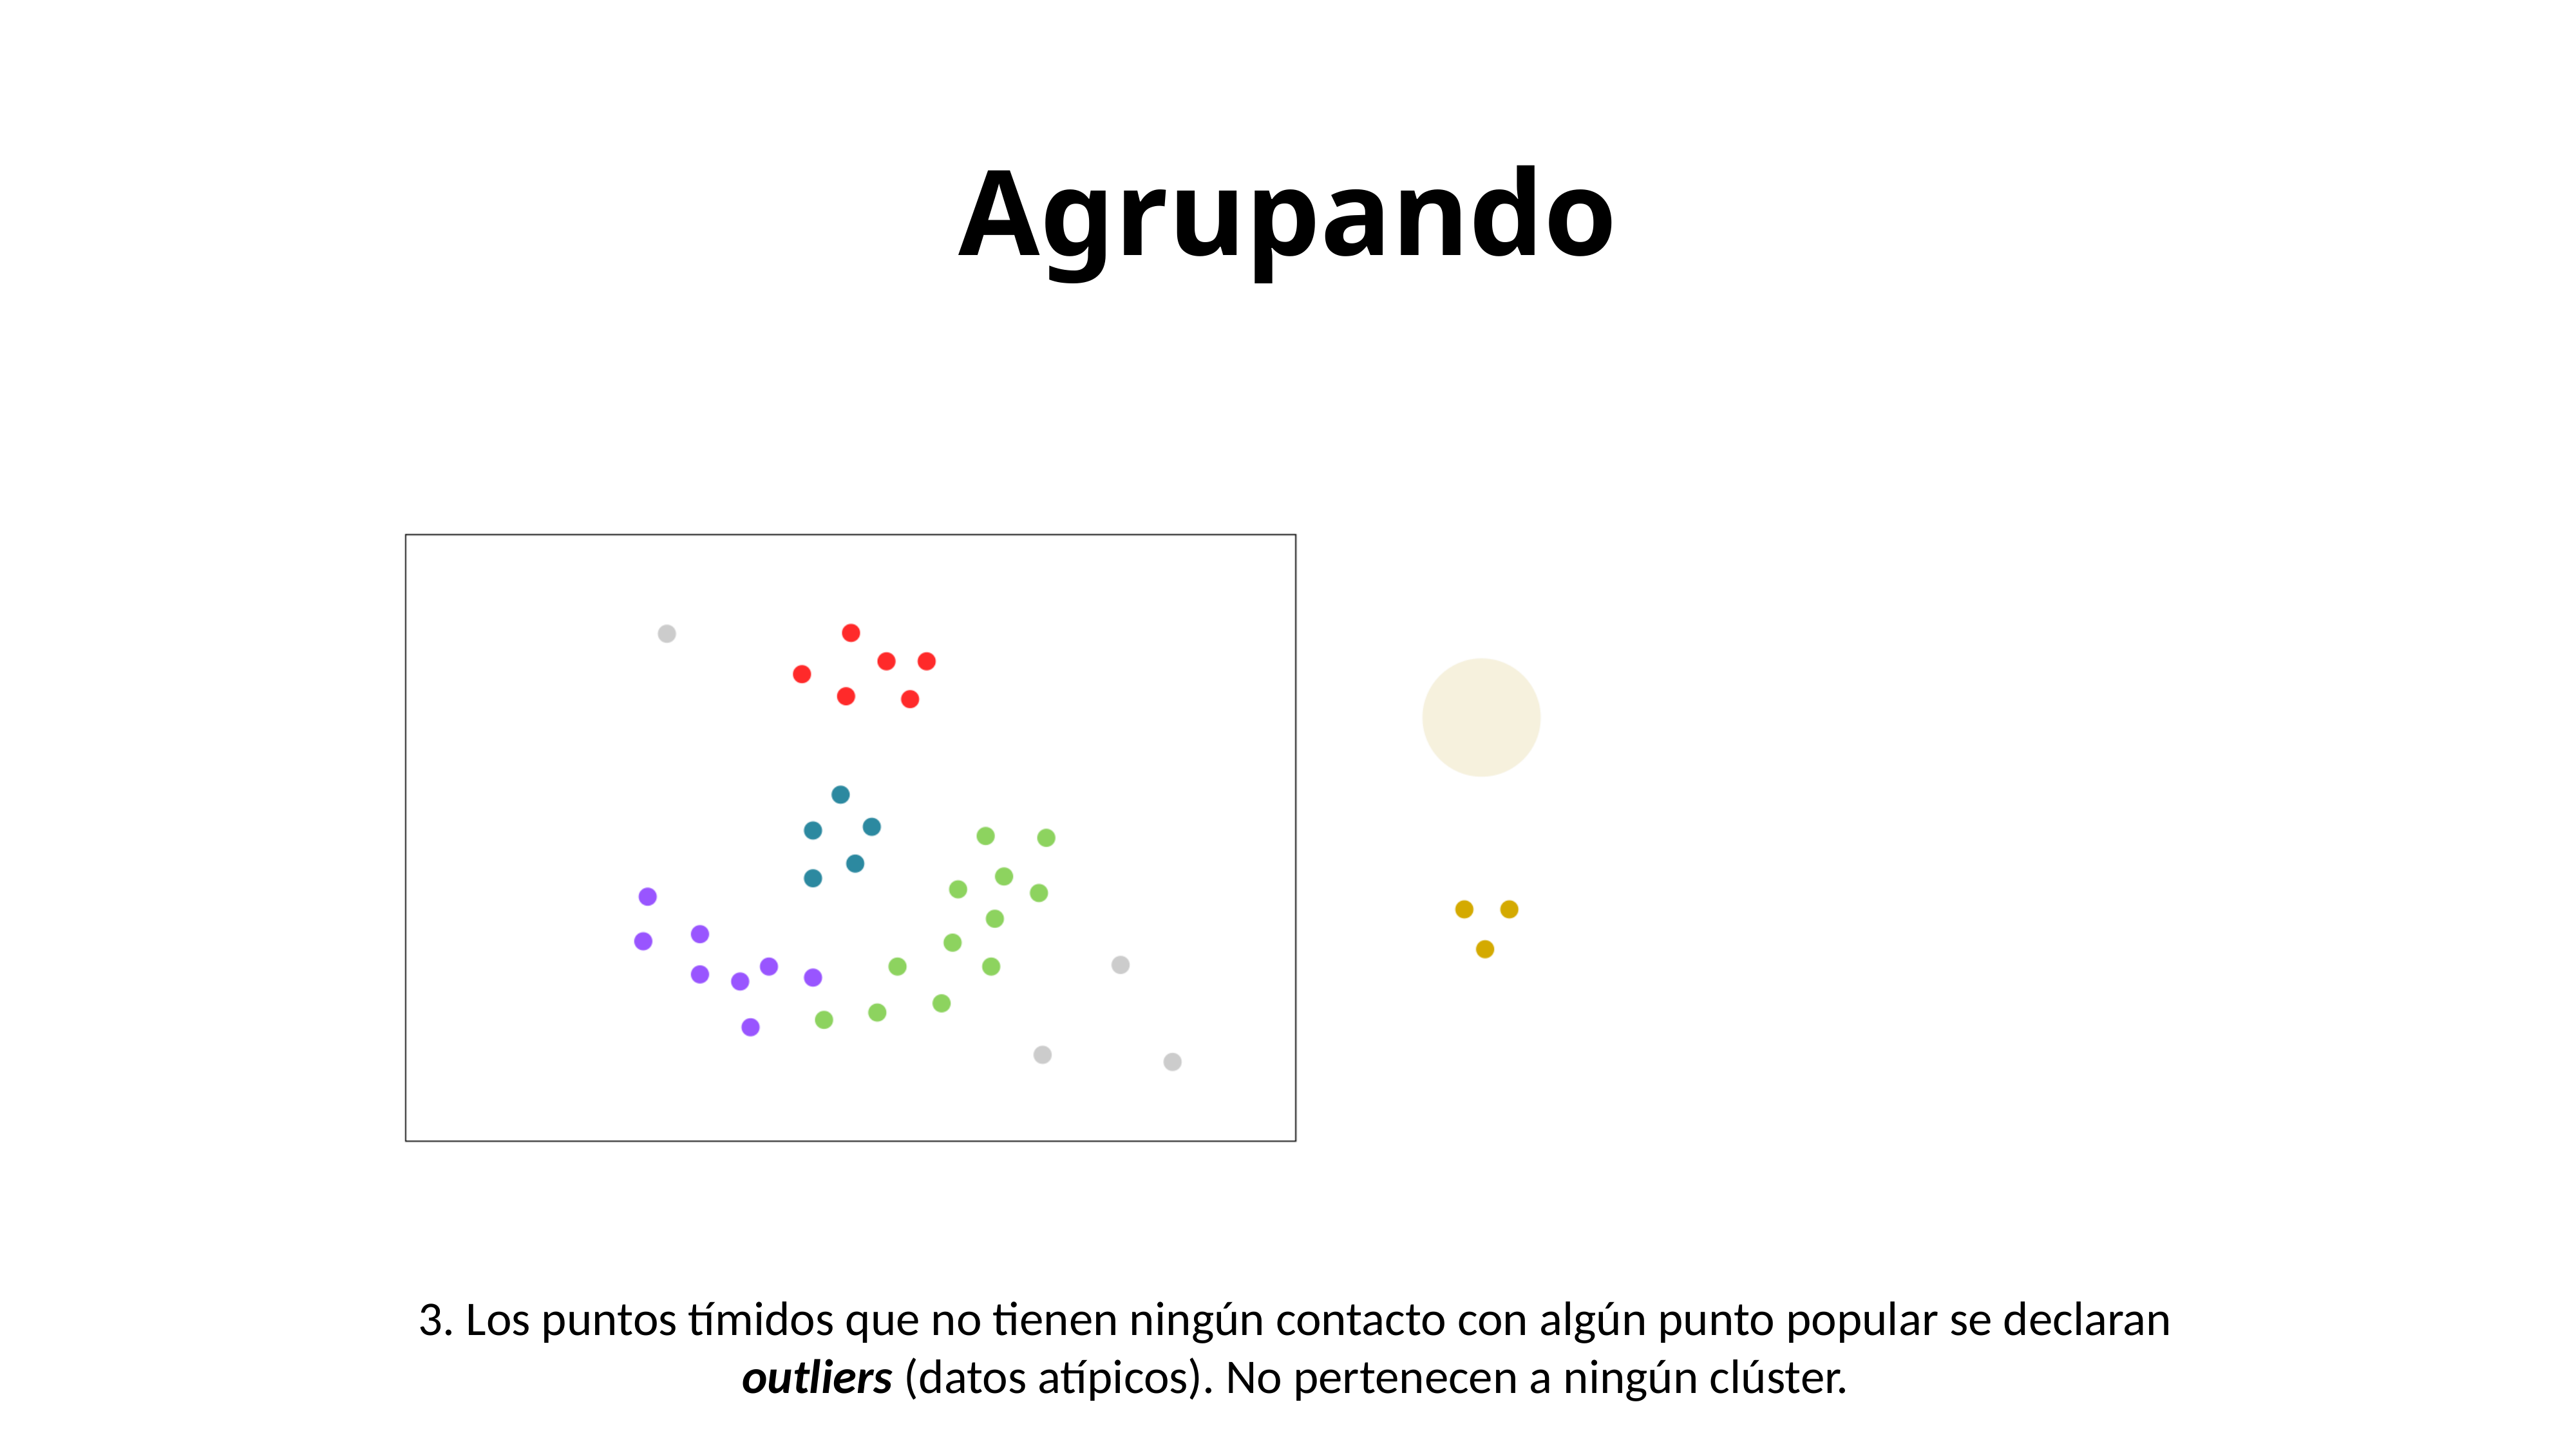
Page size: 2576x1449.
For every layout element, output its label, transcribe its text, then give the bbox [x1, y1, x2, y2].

text_box 3. Los puntos tímidos que no tienen ningún contacto con algún punto popular se declaran outliers (datos atípicos). No pertenecen a ningún clúster. [373, 1264, 2219, 1426]
picture [321, 182, 2168, 1222]
title Agrupando [177, 77, 2399, 357]
